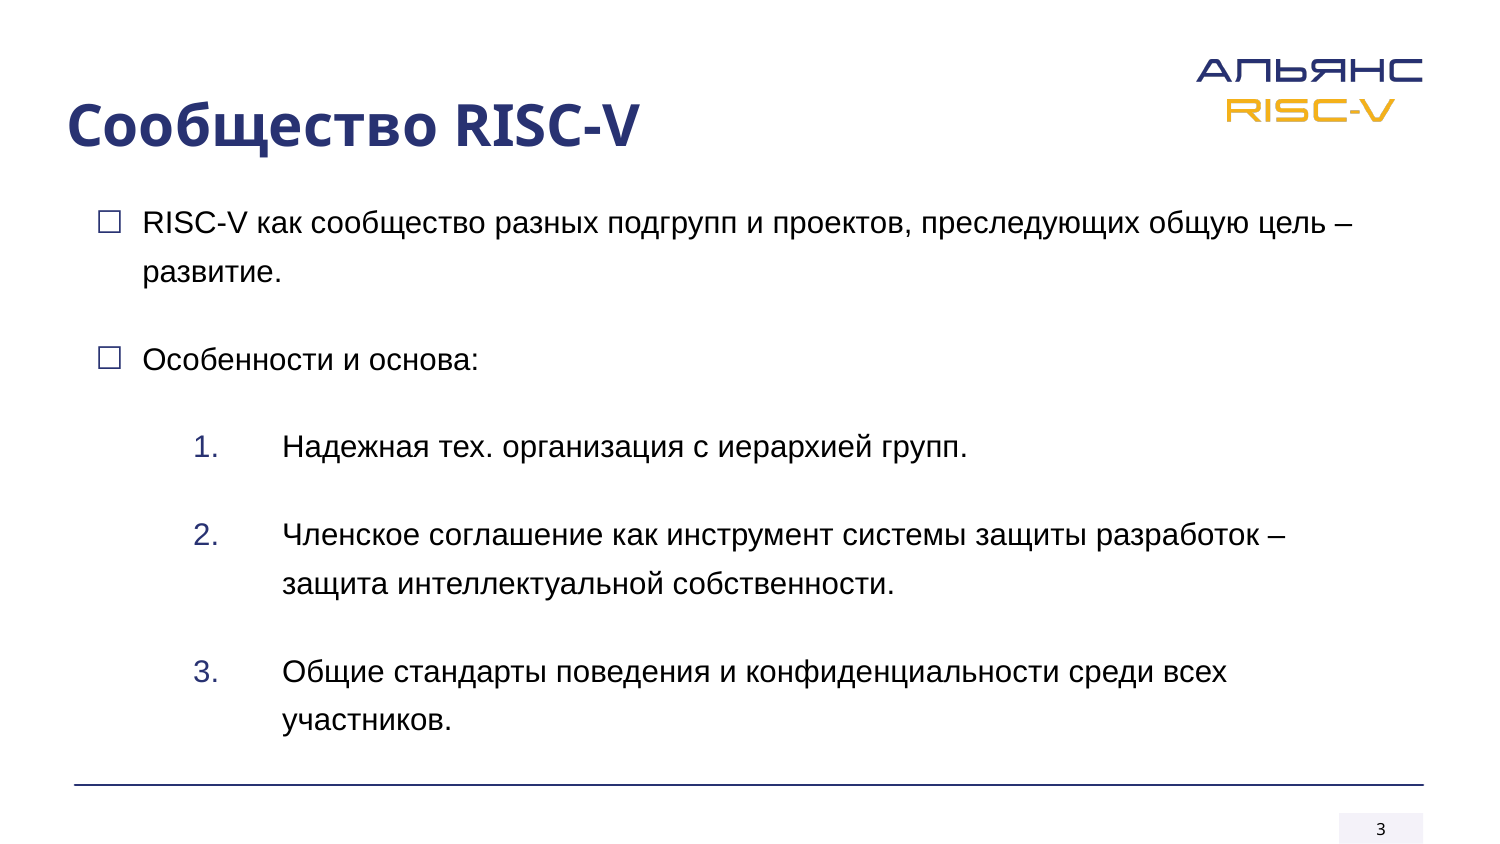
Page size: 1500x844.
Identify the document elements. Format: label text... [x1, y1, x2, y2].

picture [1196, 59, 1423, 122]
title Сообщество RISC-V [51, 72, 1196, 126]
list RISC-V как сообщество разных подгрупп и проектов, преследующих общую цель – развитие. Особенности и основа: Надежная тех. организация с иерархией групп. Членское соглашение как инструмент системы защиты разработок – защита интеллектуальной собственности. Общие стандарты поведения и конфиденциальности среди всех участников. [51, 176, 1416, 757]
